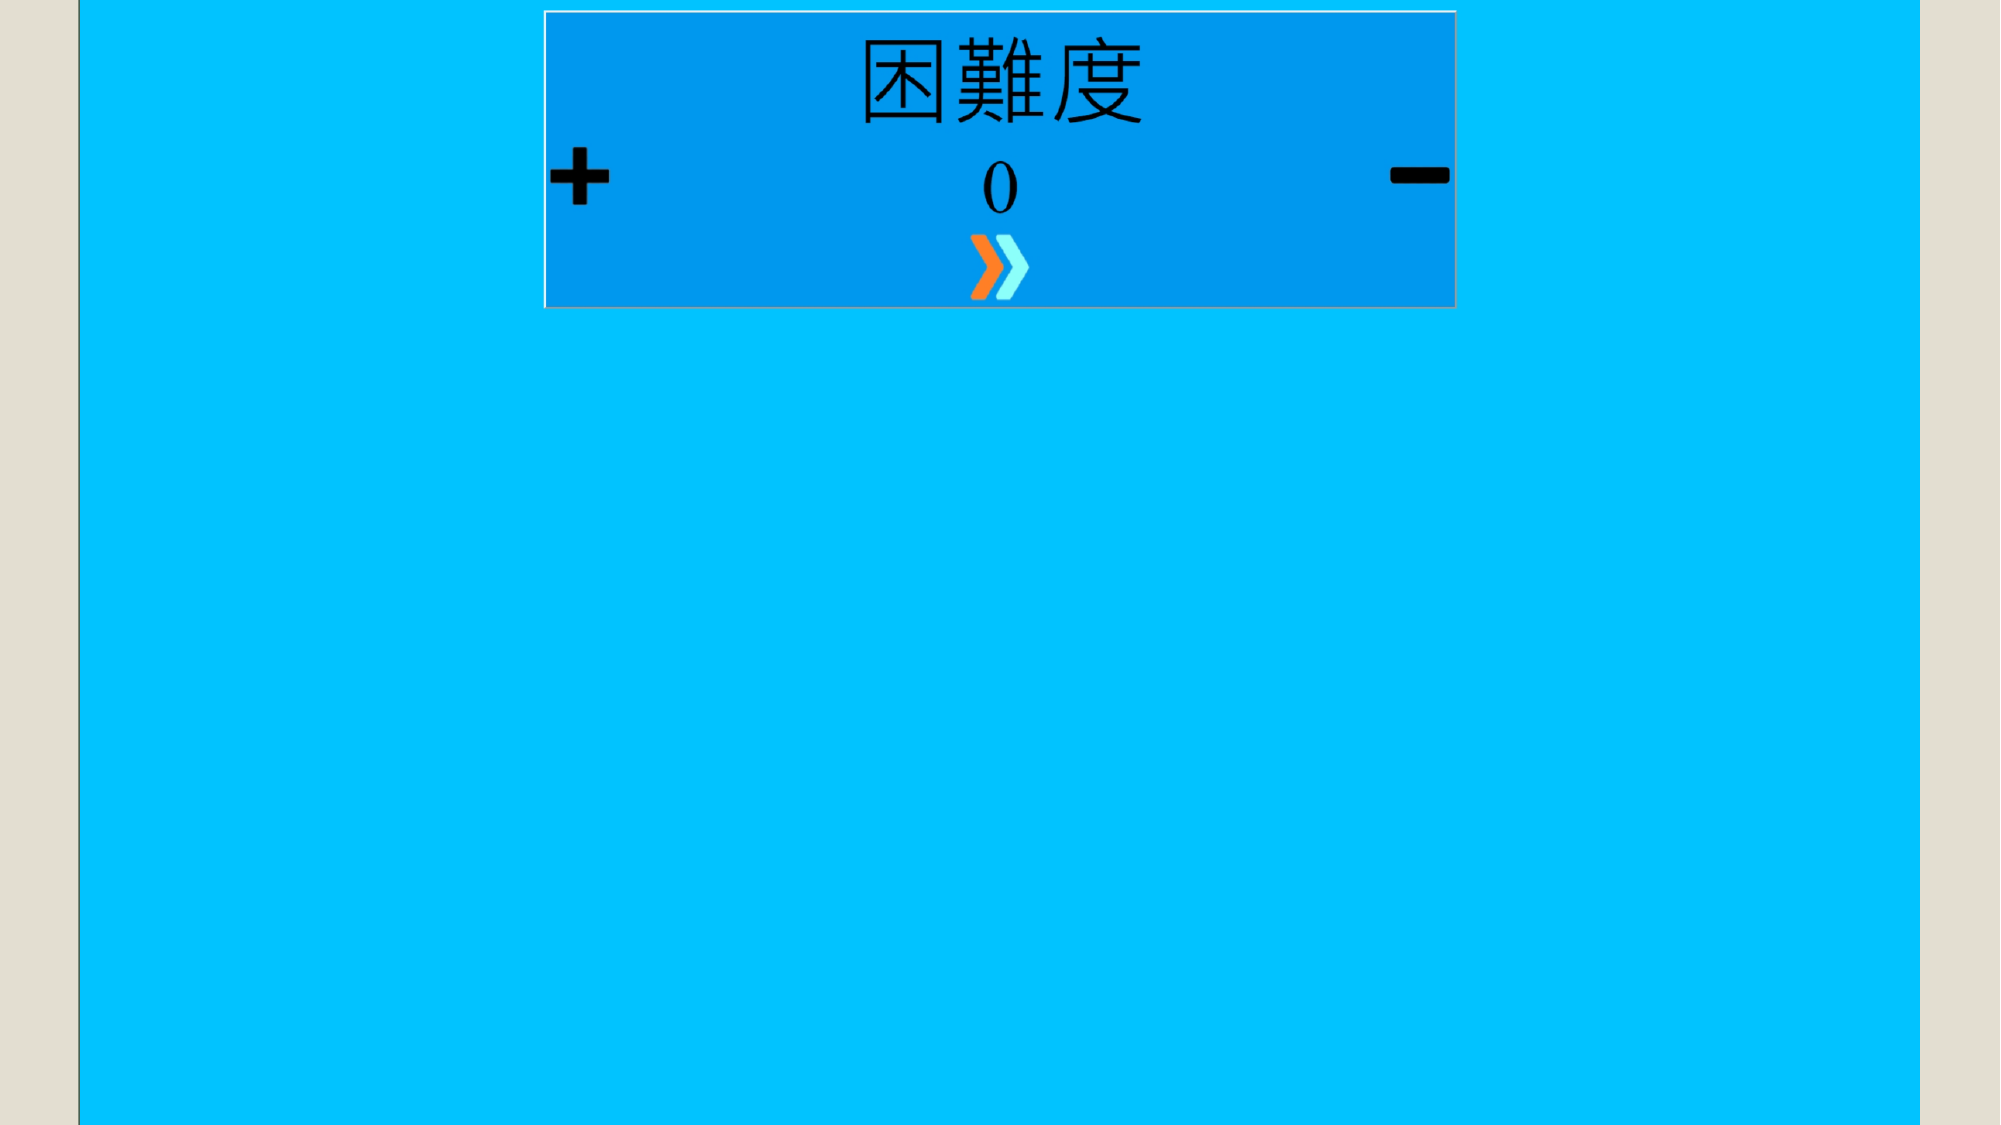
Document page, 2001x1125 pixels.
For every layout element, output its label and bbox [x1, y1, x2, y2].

picture [544, 11, 1457, 308]
